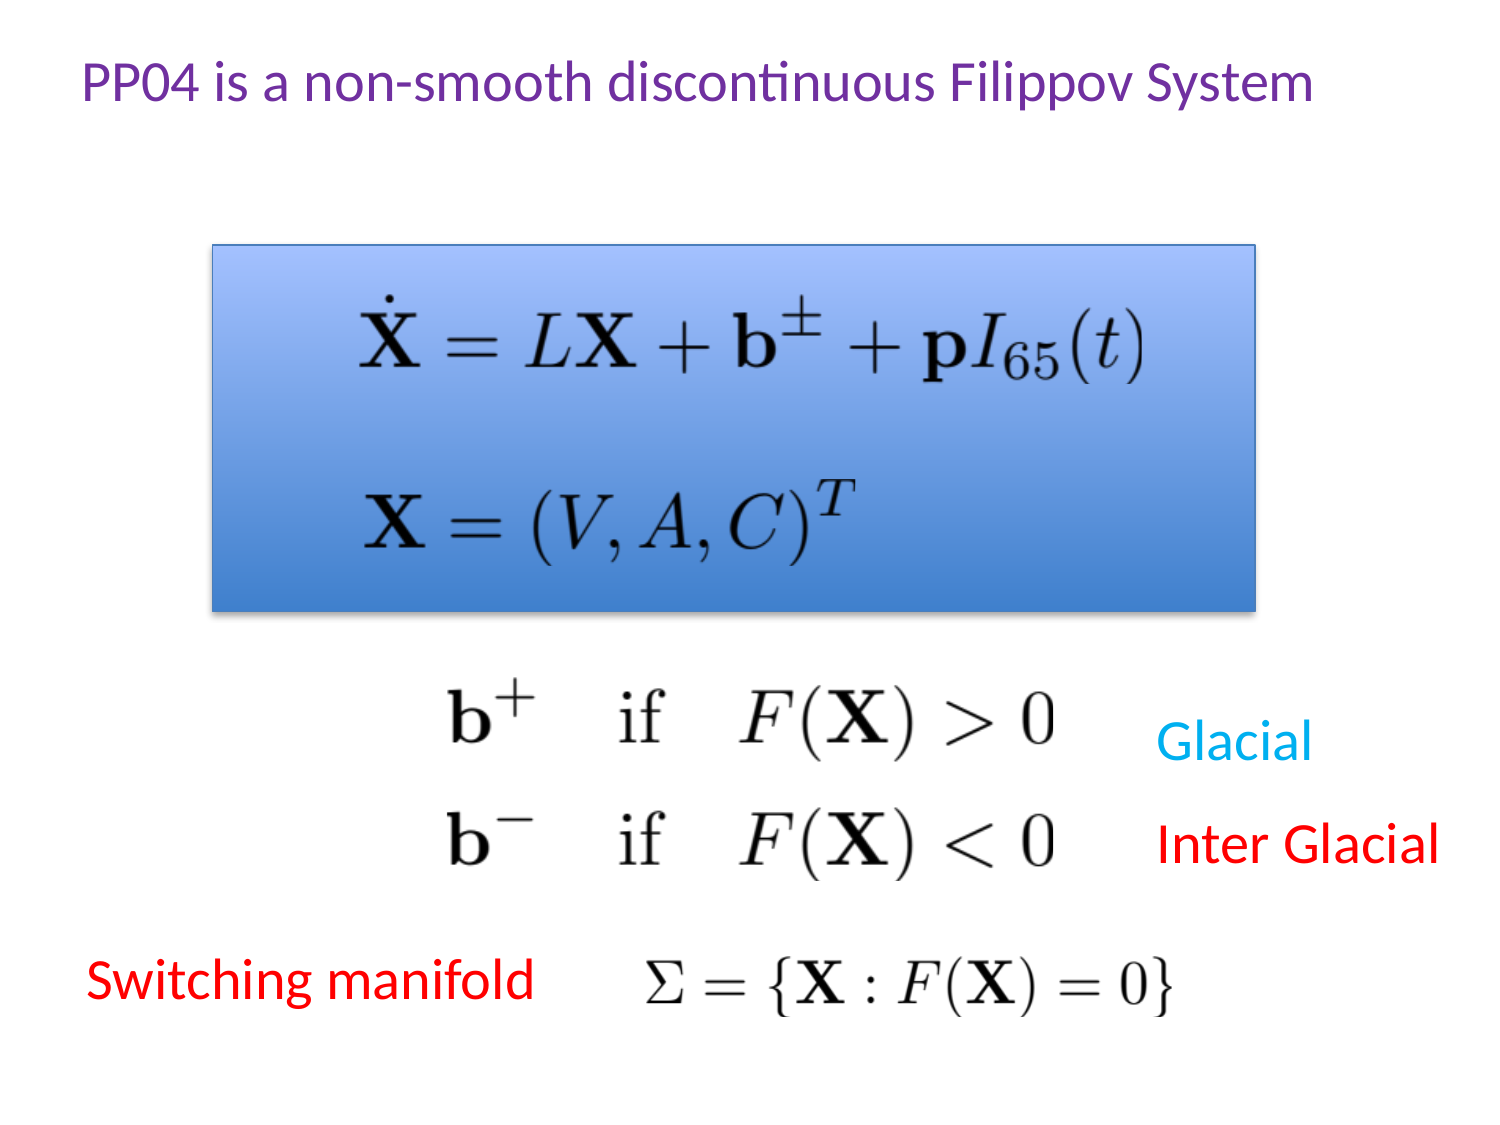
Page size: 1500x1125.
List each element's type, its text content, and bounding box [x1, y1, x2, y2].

picture [645, 955, 1172, 1017]
text_box Inter Glacial [1142, 797, 1485, 883]
text_box Glacial [1141, 694, 1404, 780]
text_box Switching manifold [71, 934, 606, 1019]
picture [363, 479, 856, 566]
text_box [212, 244, 1256, 612]
picture [358, 293, 1142, 384]
text_box PP04 is a non-smooth discontinuous Filippov System [66, 36, 1430, 121]
picture [446, 676, 1054, 882]
